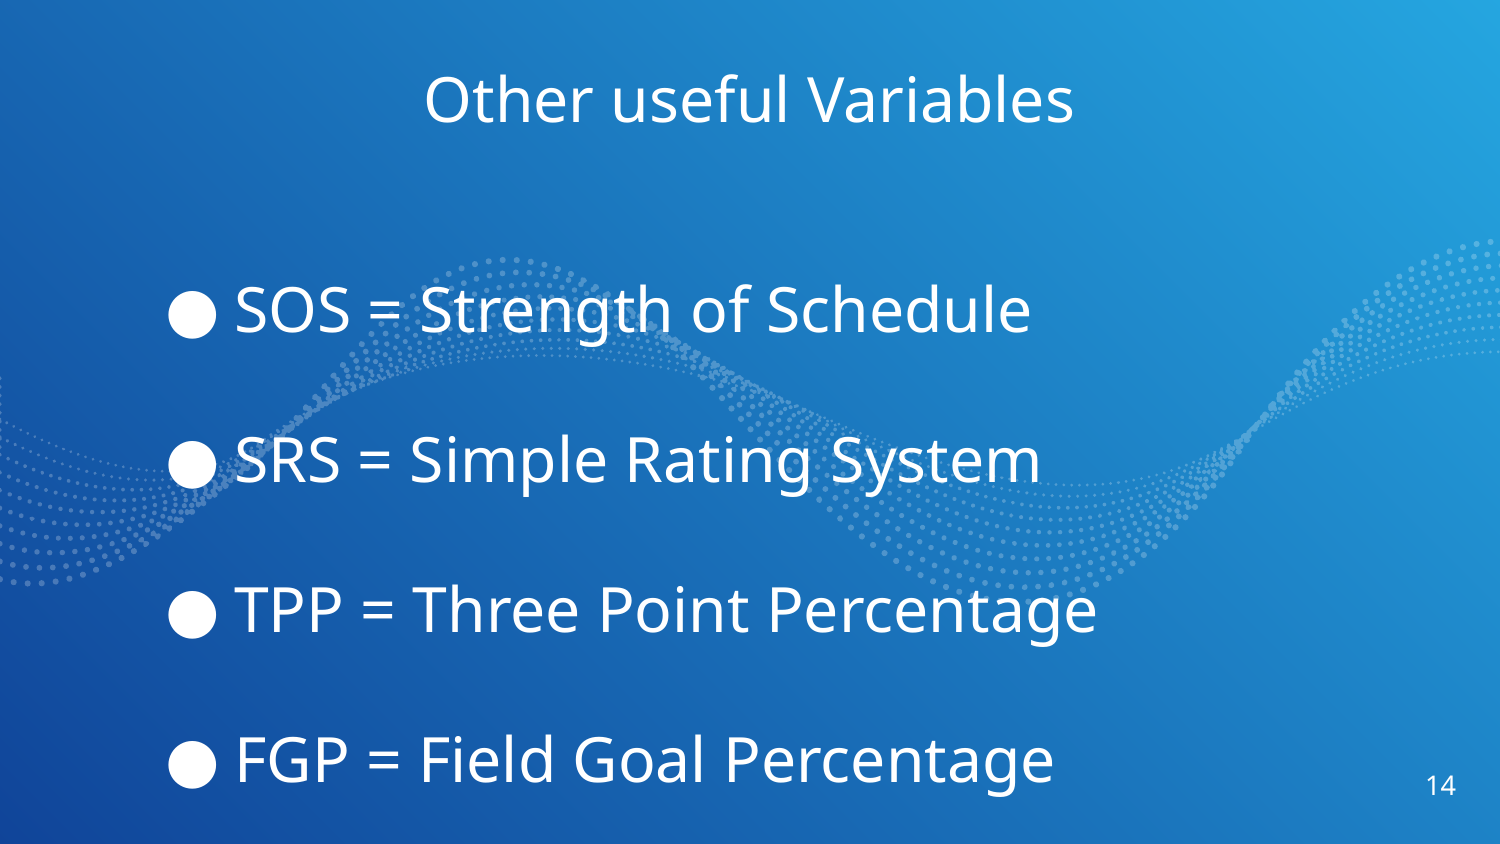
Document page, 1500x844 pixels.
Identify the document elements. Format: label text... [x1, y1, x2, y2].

text_box SOS = Strength of Schedule SRS = Simple Rating System TPP = Three Point Percentage FGP = Field Goal Percentage [144, 180, 1301, 810]
slide_number ‹#› [1366, 754, 1457, 819]
text_box Other useful Variables [326, 44, 1174, 150]
